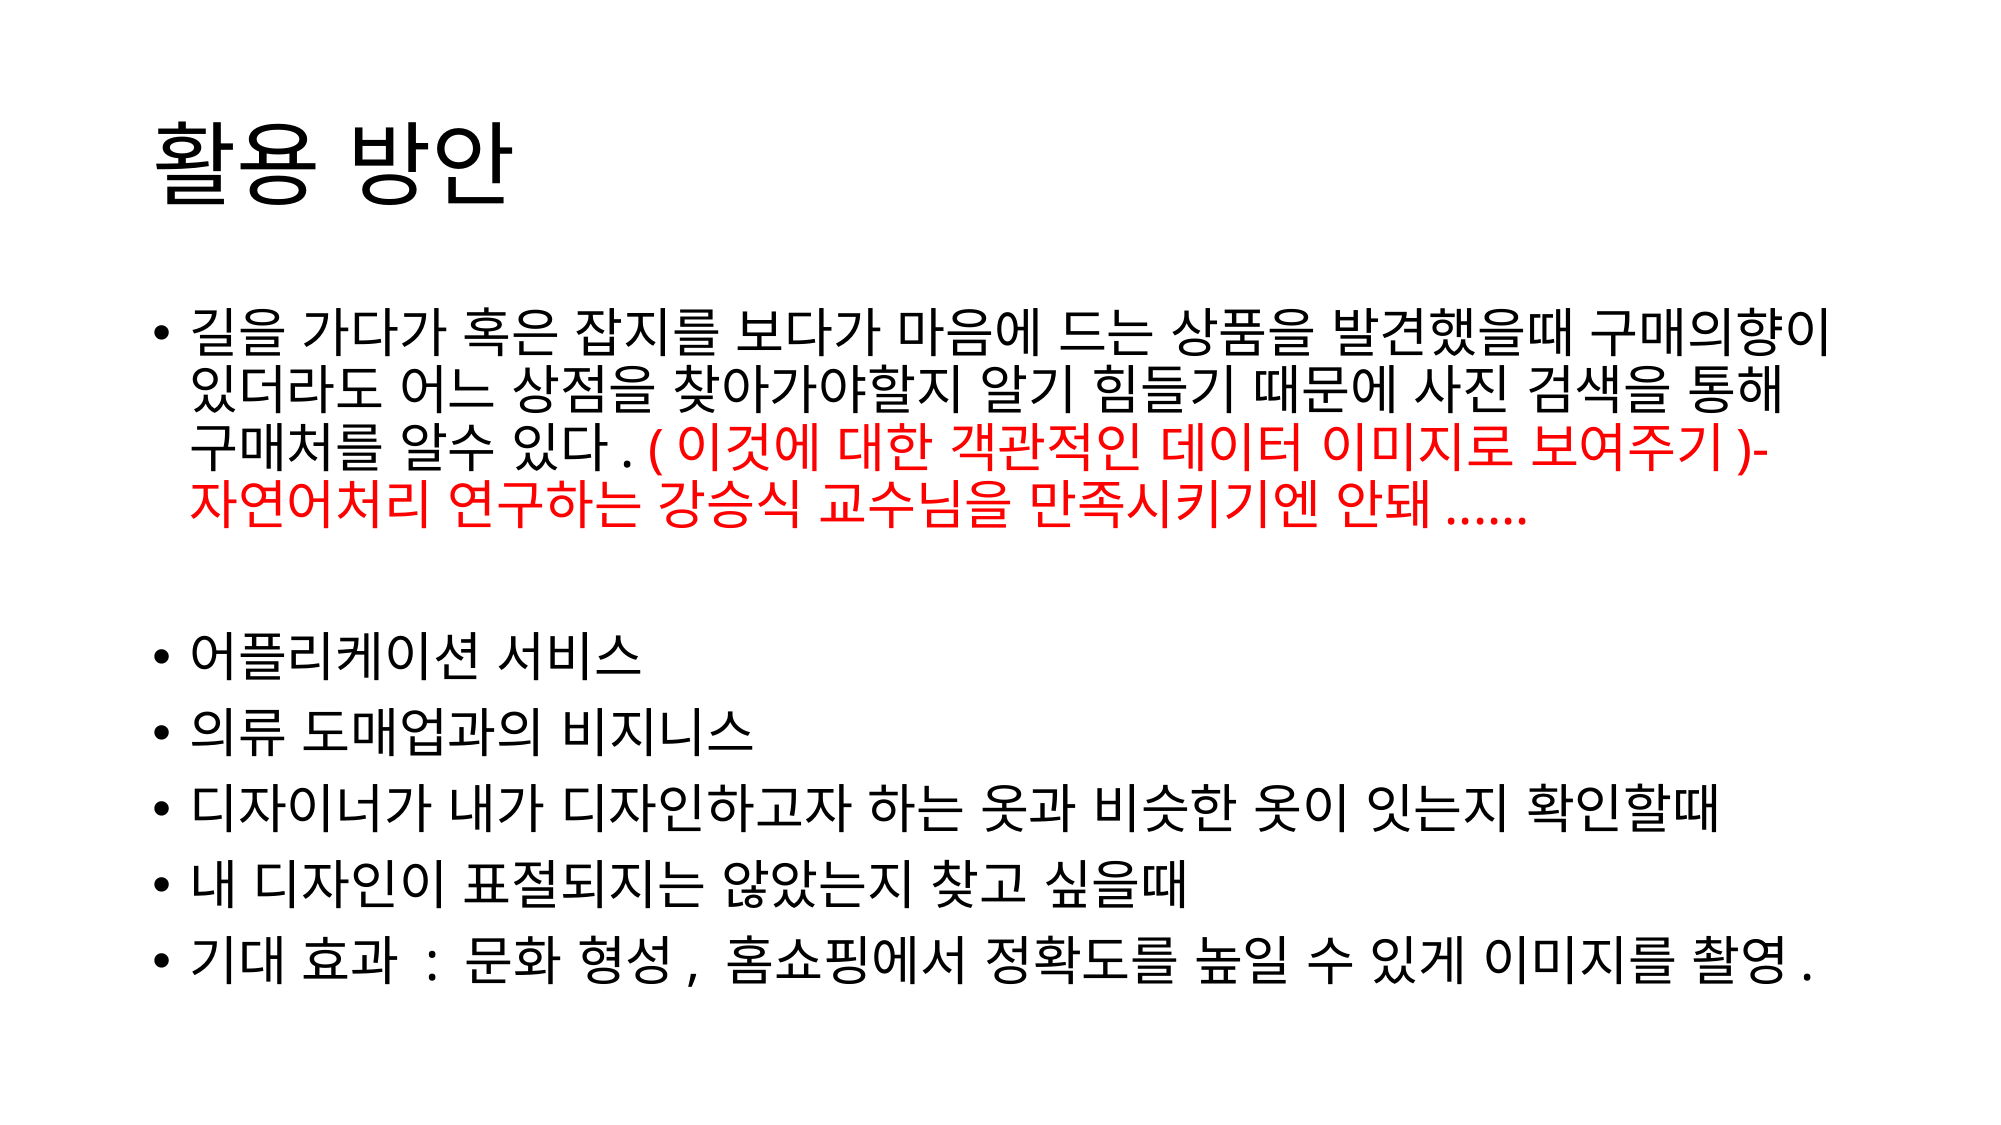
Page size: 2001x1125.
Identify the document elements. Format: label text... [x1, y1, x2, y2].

list 길을 가다가 혹은 잡지를 보다가 마음에 드는 상품을 발견했을때 구매의향이 있더라도 어느 상점을 찾아가야할지 알기 힘들기 때문에 사진 검색을 통해 구매처를 알수 있다. (이것에 대한 객관적인 데이터 이미지로 보여주기)- 자연어처리 연구하는 강승식 교수님을 만족시키기엔 안돼...... 어플리케이션 서비스 의류 도매업과의 비지니스 디자이너가 내가 디자인하고자 하는 옷과 비슷한 옷이 잇는지 확인할때 내 디자인이 표절되지는 않았는지 찾고 싶을때 기대 효과 : 문화 형성, 홈쇼핑에서 정확도를 높일 수 있게 이미지를 촬영. [137, 299, 1863, 1014]
title 활용 방안 [137, 59, 1863, 278]
